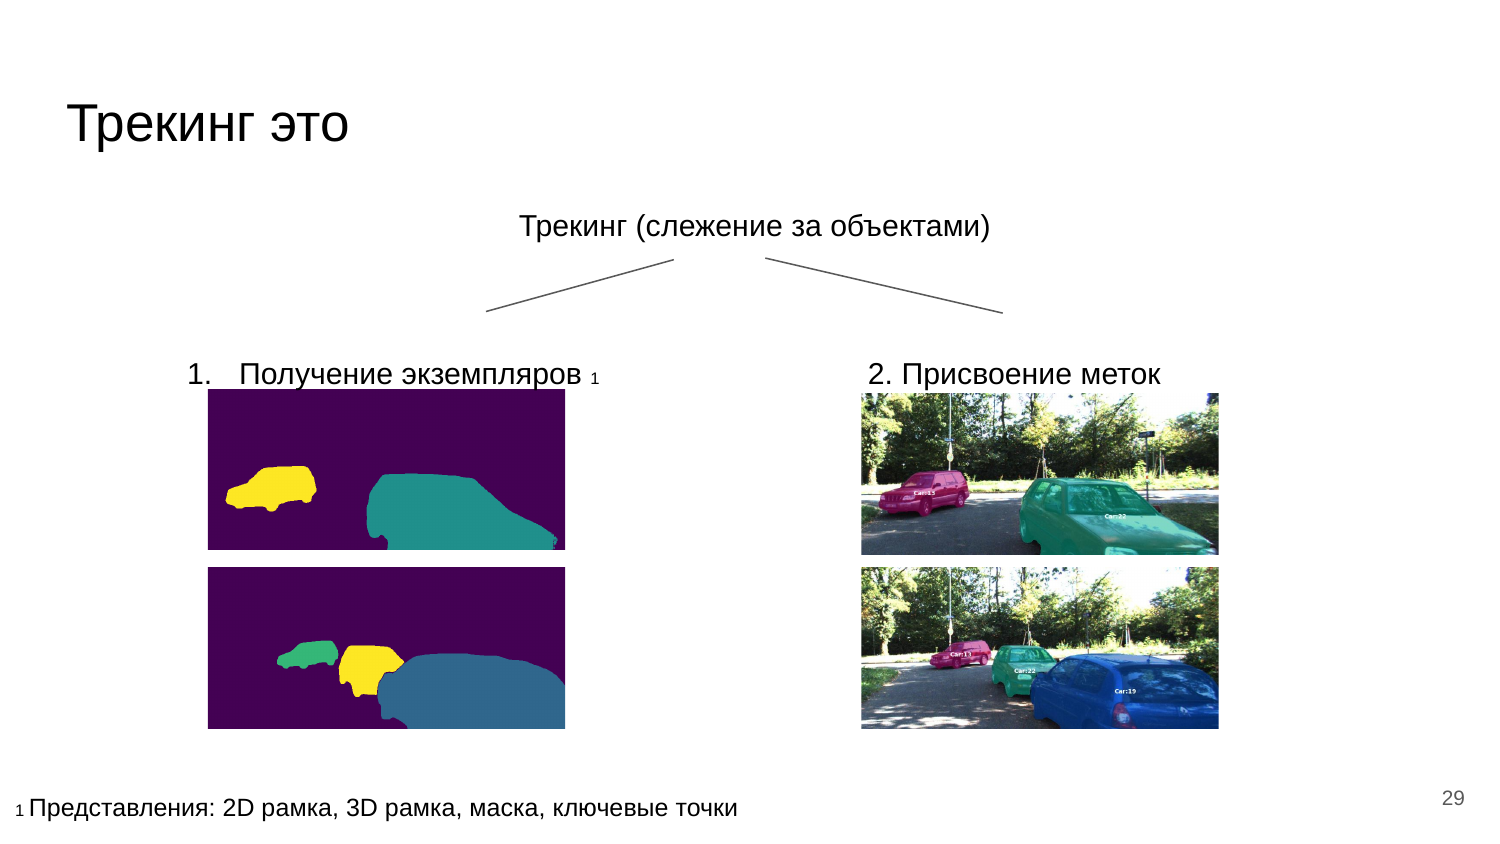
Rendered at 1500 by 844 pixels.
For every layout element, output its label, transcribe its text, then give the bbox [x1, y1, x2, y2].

text_box Трекинг это [51, 72, 1449, 167]
picture [861, 393, 1219, 555]
text_box Трекинг (слежение за объектами) [503, 191, 1019, 258]
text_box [764, 257, 1003, 314]
picture [207, 567, 566, 729]
picture [861, 567, 1219, 729]
picture [207, 388, 566, 550]
slide_number ‹#› [1389, 764, 1480, 830]
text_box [485, 259, 675, 312]
text_box 2. Присвоение меток [852, 334, 1228, 406]
text_box 1 Представления: 2D рамка, 3D рамка, маска, ключевые точки [0, 771, 917, 844]
text_box Получение экземпляров 1 [149, 334, 665, 438]
